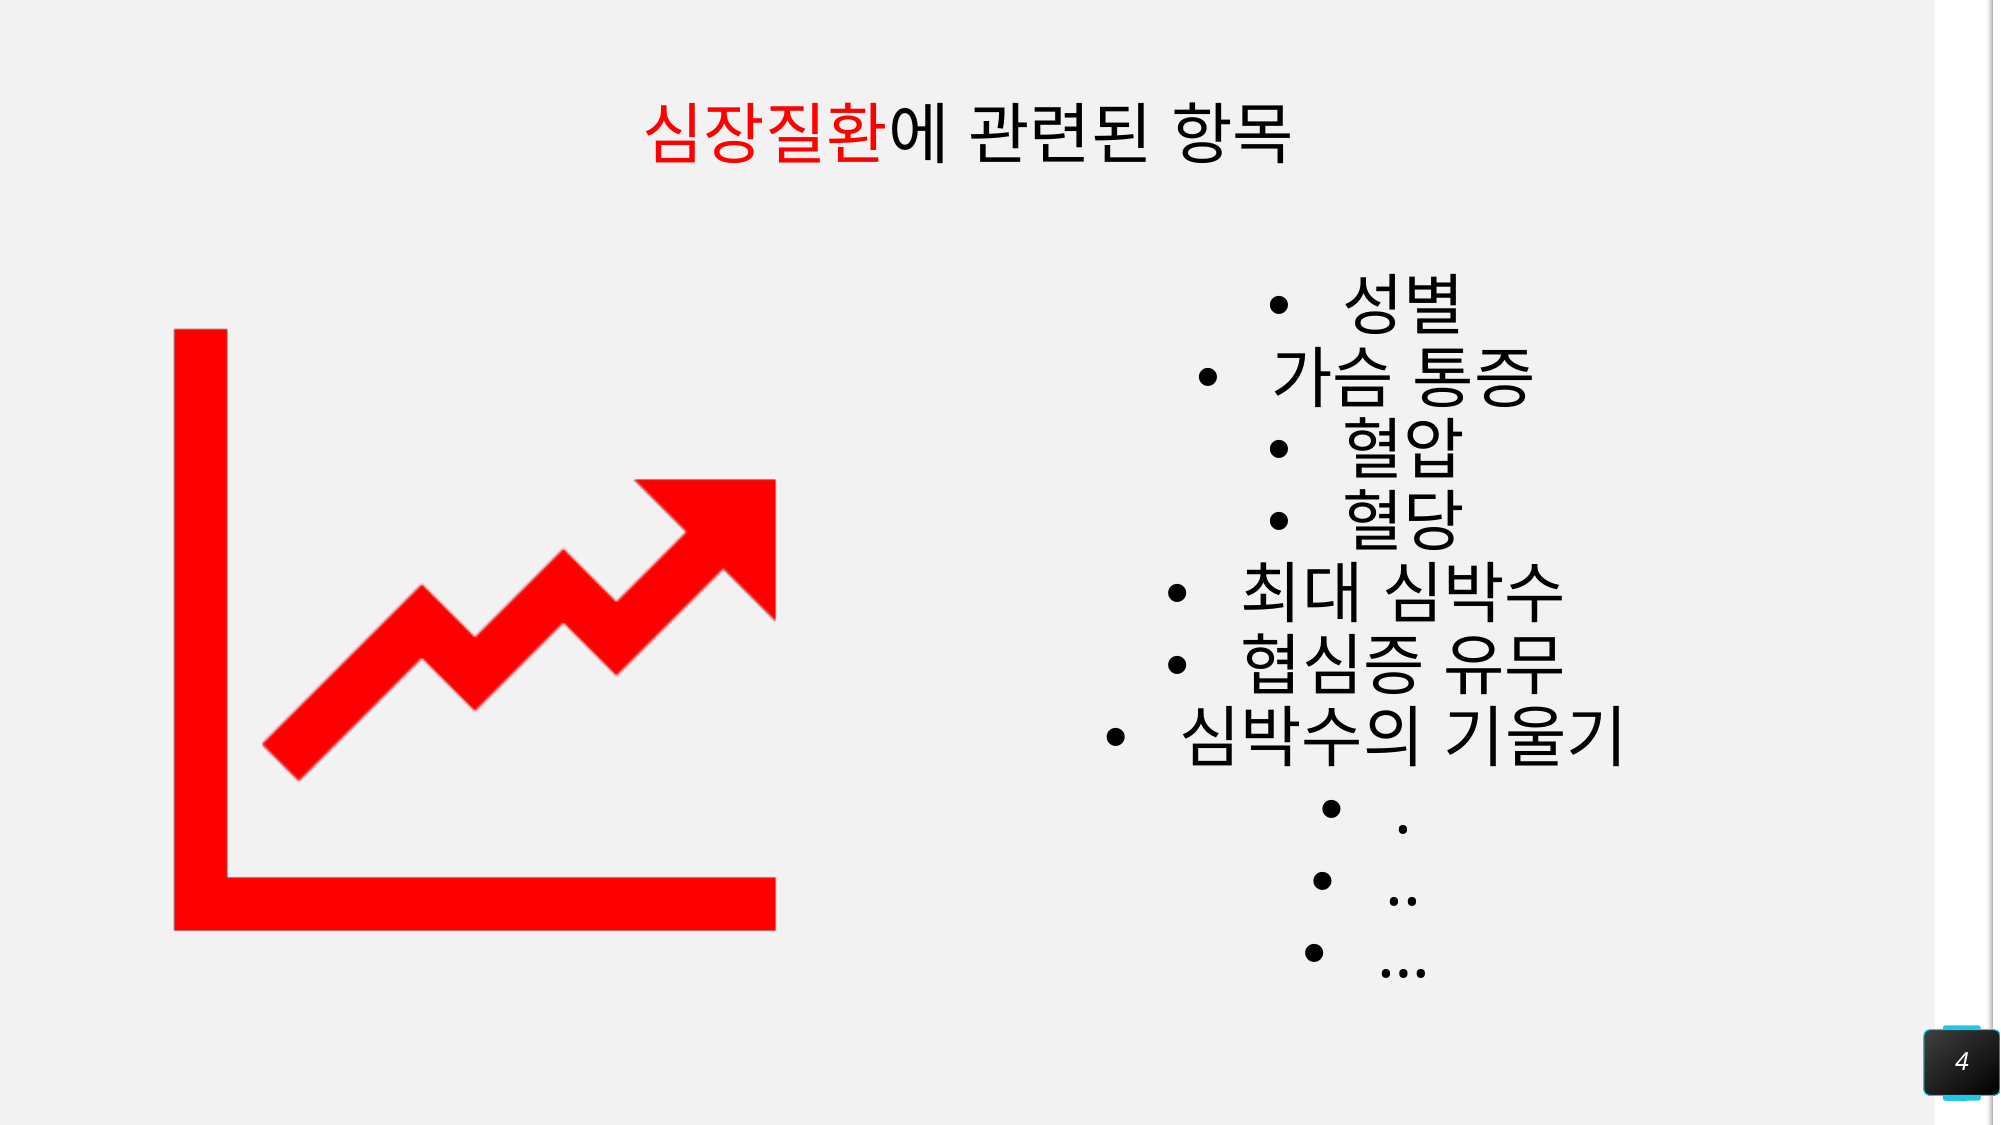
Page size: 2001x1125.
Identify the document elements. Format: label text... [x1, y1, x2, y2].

title 심장질환에 관련된 항목 [372, 26, 1564, 234]
text_box 성별 가슴 통증 혈압 혈당 최대 심박수 협심증 유무 심박수의 기울기 . .. … [900, 234, 1962, 1030]
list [51, 206, 900, 1055]
slide_number 4 [1923, 1029, 2000, 1096]
